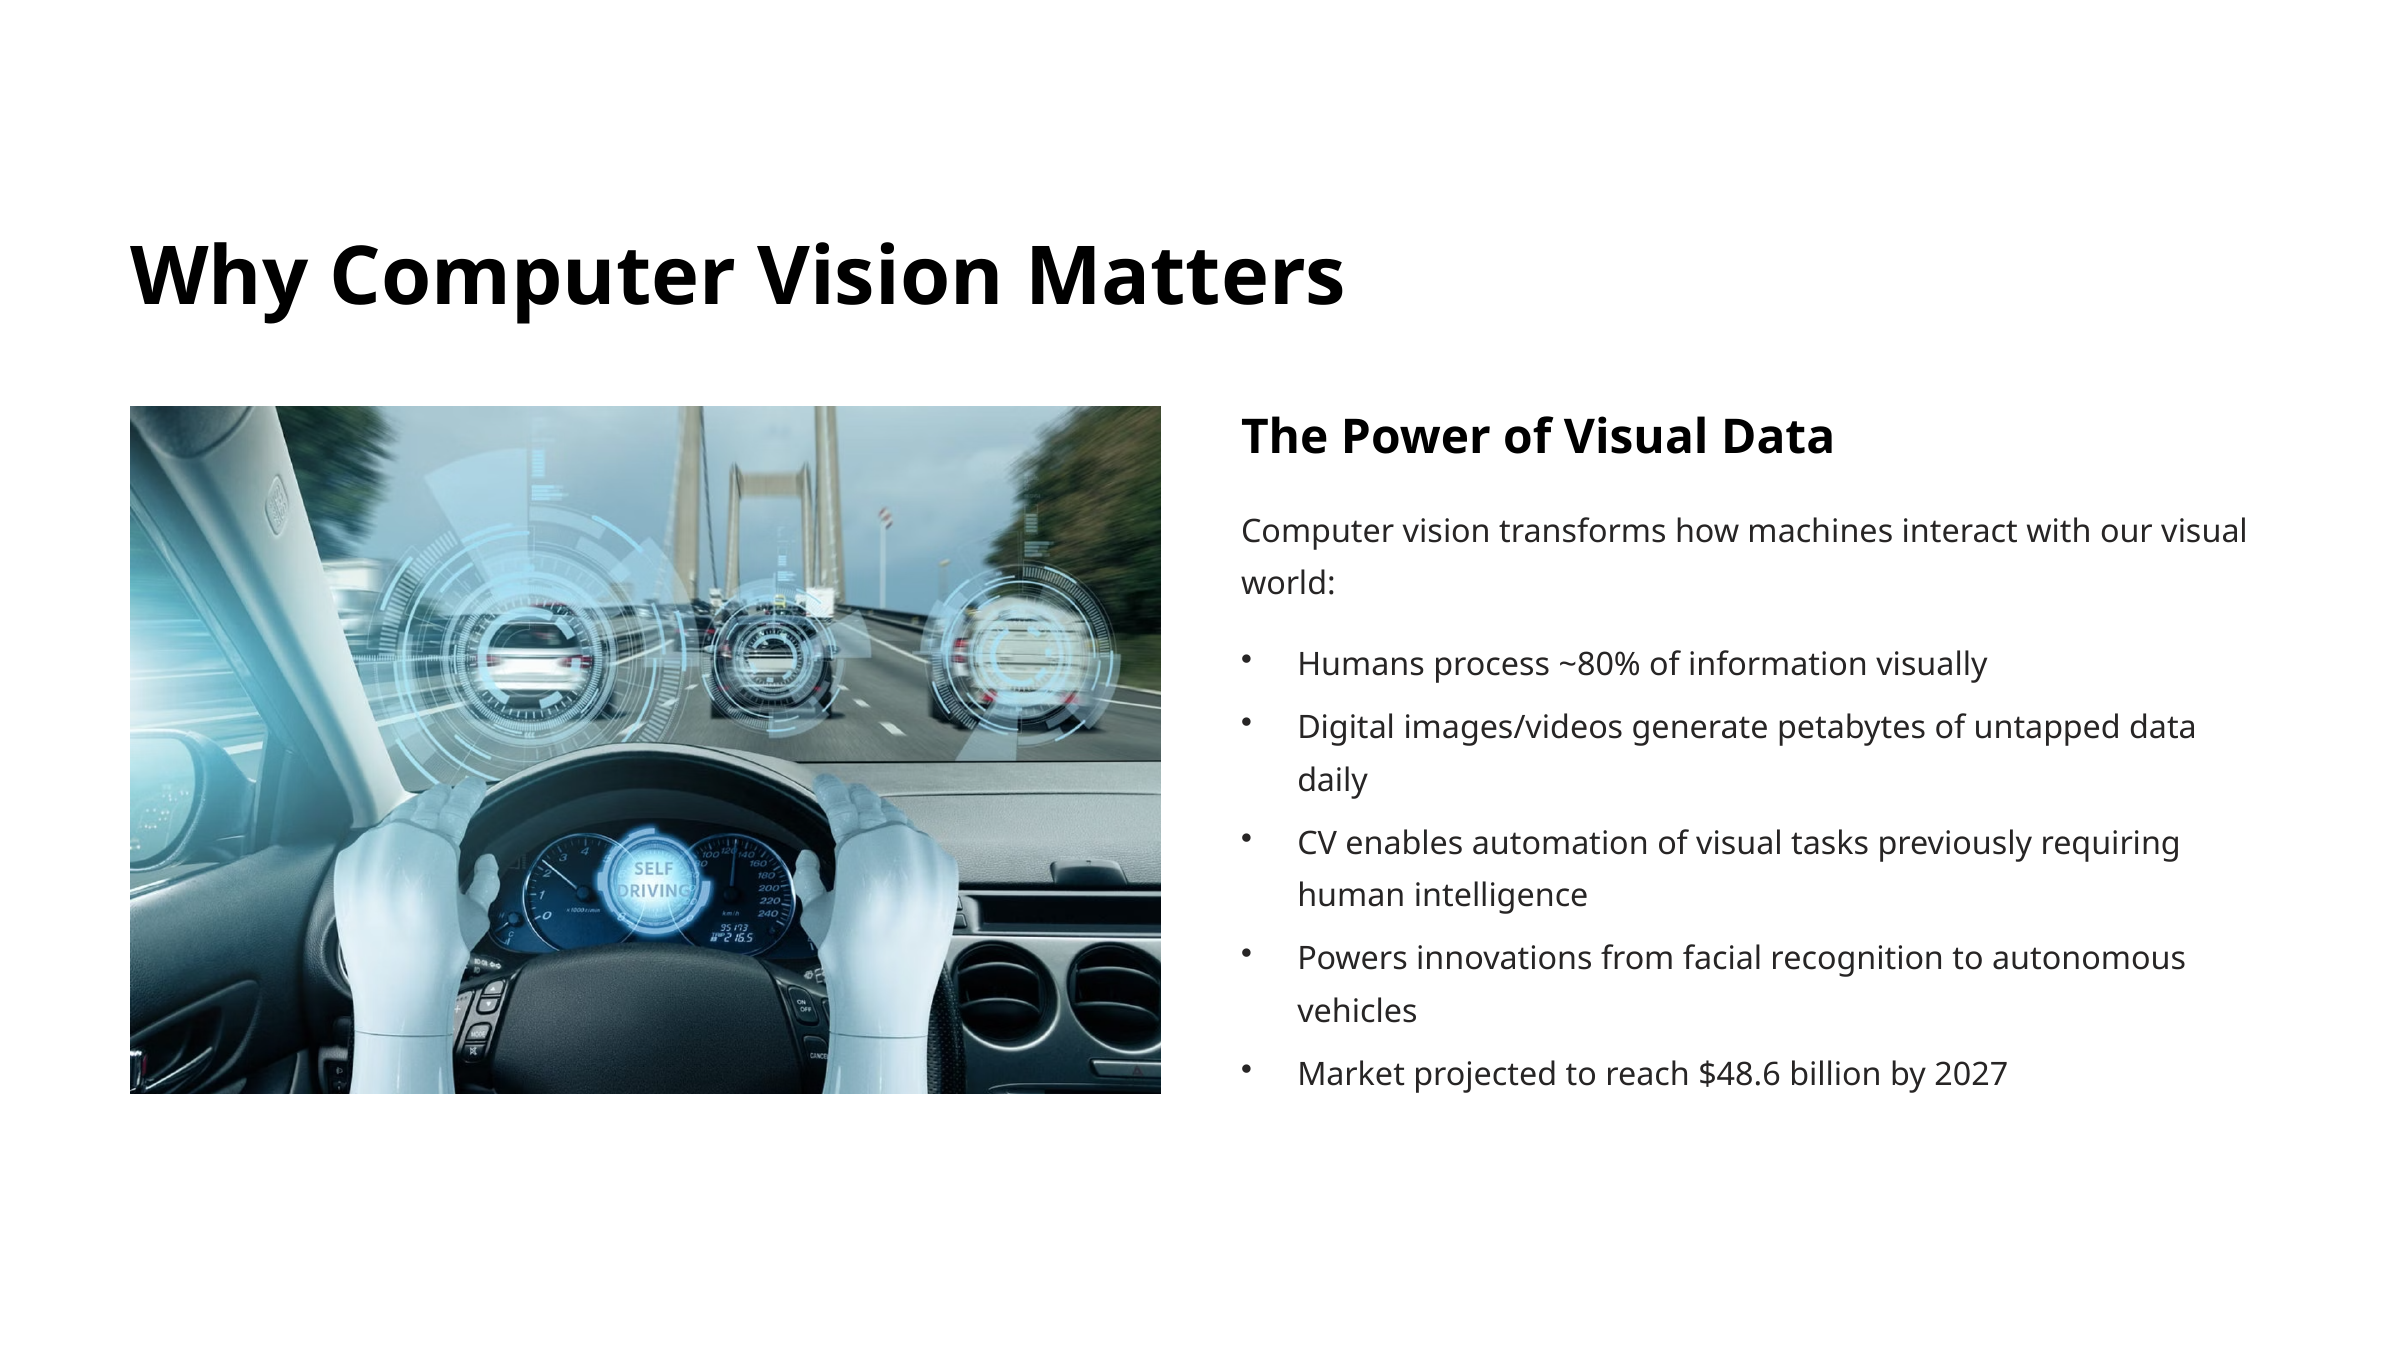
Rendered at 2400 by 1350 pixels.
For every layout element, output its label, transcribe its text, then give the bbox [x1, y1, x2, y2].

text_box Computer vision transforms how machines interact with our visual world: [1240, 496, 2272, 601]
text_box Humans process ~80% of information visually [1240, 629, 2272, 682]
text_box Why Computer Vision Matters [130, 219, 1327, 322]
text_box CV enables automation of visual tasks previously requiring human intelligence [1240, 808, 2272, 913]
text_box Powers innovations from facial recognition to autonomous vehicles [1240, 924, 2272, 1029]
text_box The Power of Visual Data [1240, 402, 1838, 464]
text_box Market projected to reach $48.6 billion by 2027 [1240, 1040, 2272, 1093]
picture [130, 406, 1161, 1094]
text_box Digital images/videos generate petabytes of untapped data daily [1240, 693, 2272, 798]
